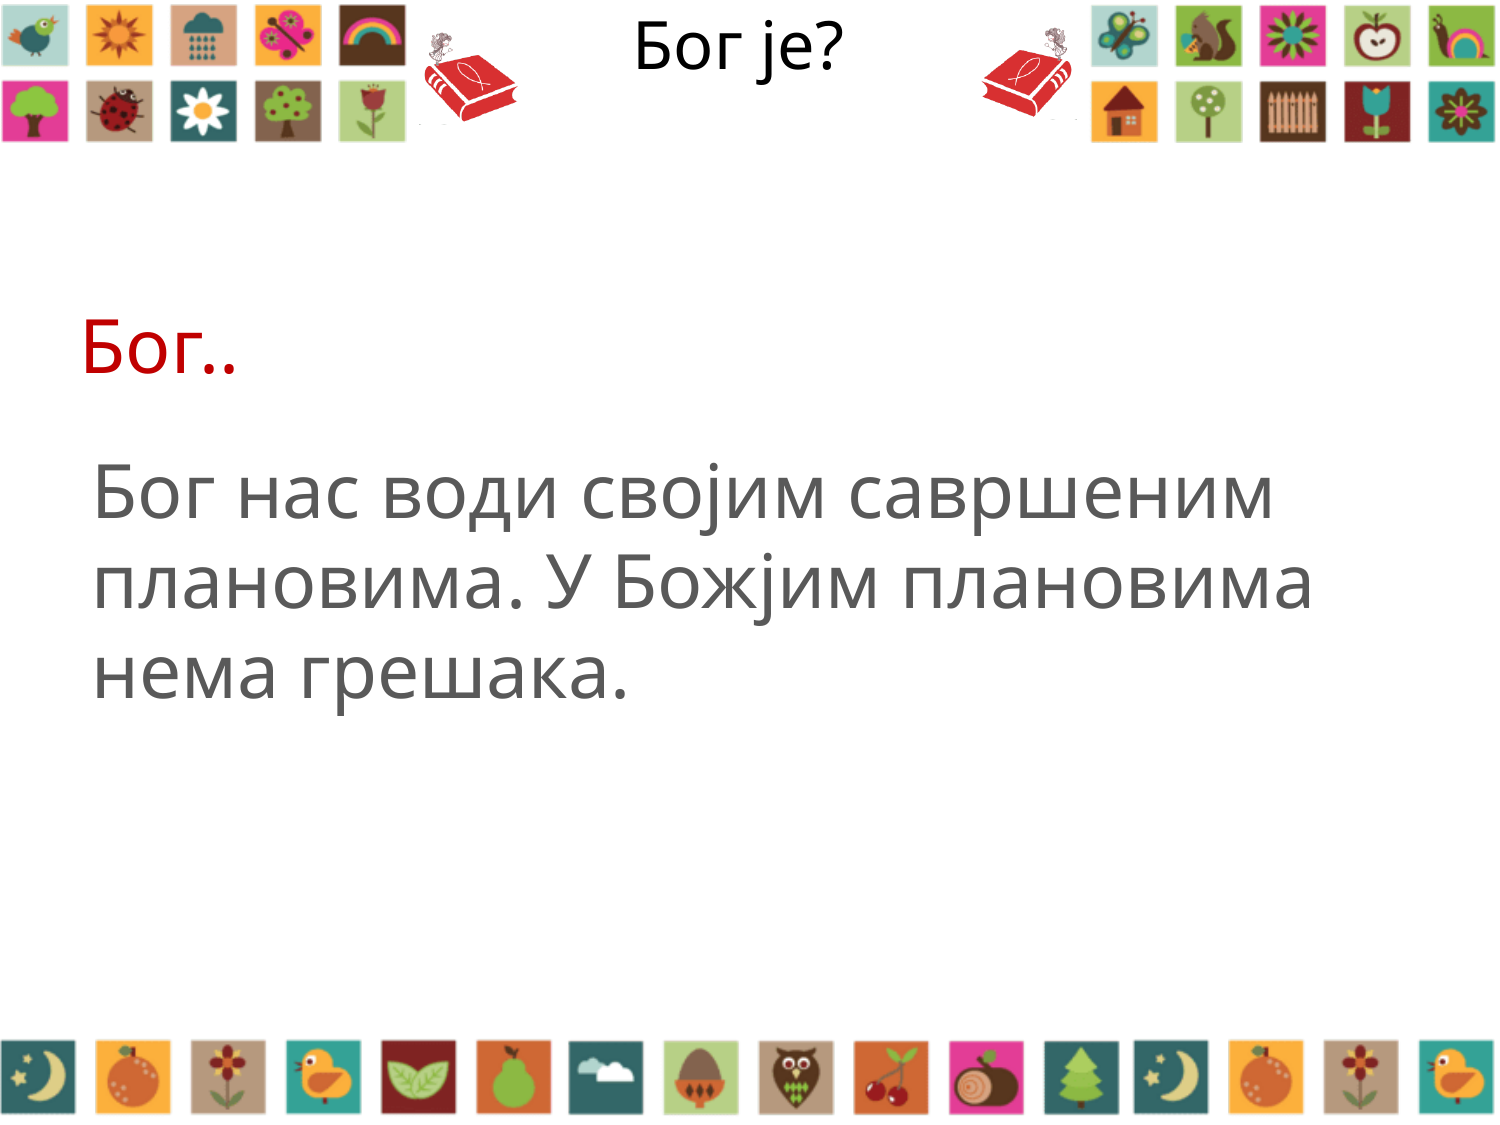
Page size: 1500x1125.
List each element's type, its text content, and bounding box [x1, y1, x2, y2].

text_box Бог је? [414, 0, 1080, 91]
picture [0, 3, 550, 150]
text_box Бог нас води својим савршеним плановима. У Божјим плановима нема грешака. [76, 436, 1424, 722]
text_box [0, 1028, 1500, 1118]
text_box Бог.. [64, 290, 1412, 396]
picture [950, 3, 1500, 150]
